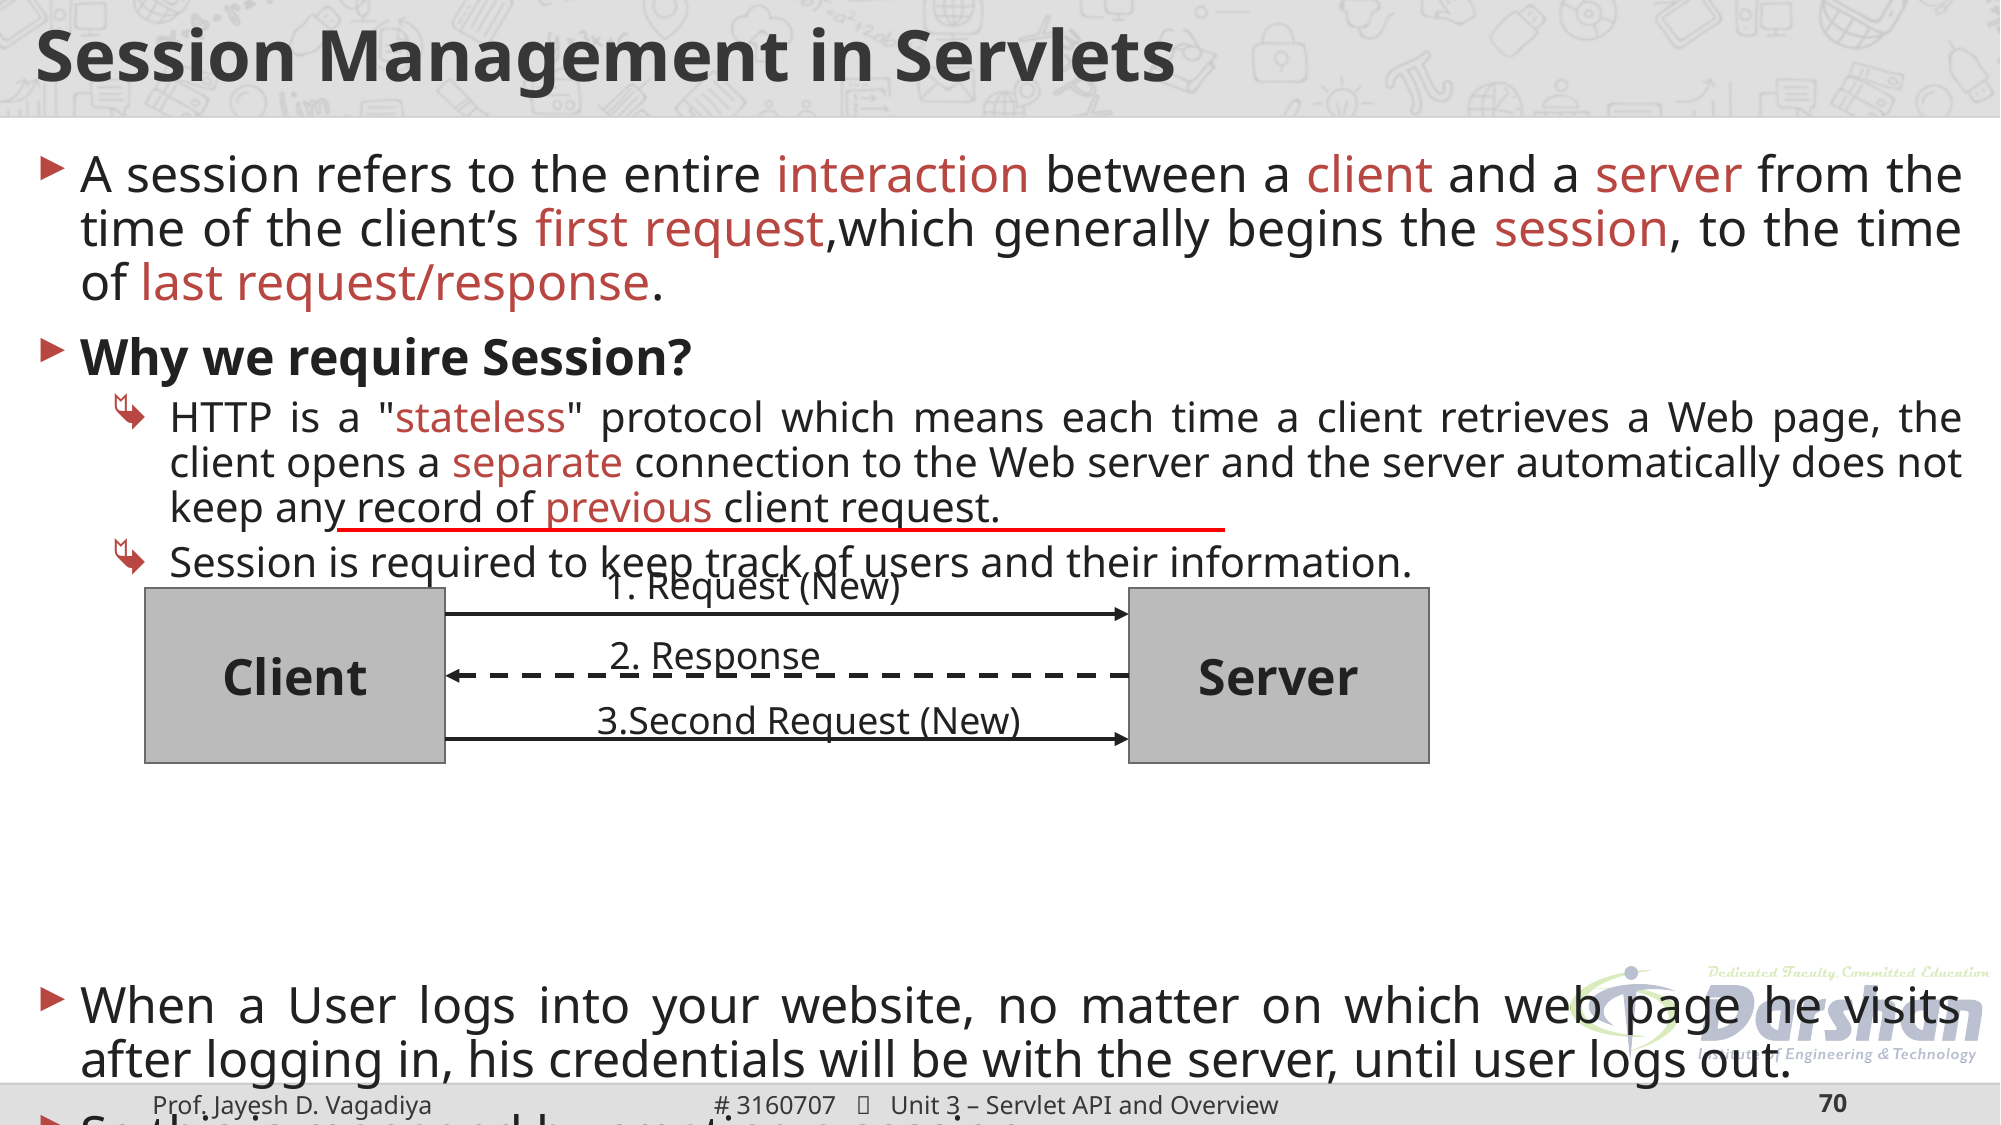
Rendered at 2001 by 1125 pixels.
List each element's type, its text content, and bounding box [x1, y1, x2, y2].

title Session Management in Servlets [0, 0, 2000, 117]
text_box 3.Second Request (New) [582, 740, 1036, 750]
text_box 2. Response [594, 624, 836, 675]
text_box 3.Second Request (New) [582, 689, 1036, 738]
list A session refers to the entire interaction between a client and a server from the time of the client’s first request,which generally begins the session, to the time of last request/response. Why we require Session? HTTP is a "stateless" protocol which means each time a client retrieves a Web page, the client opens a separate connection to the Web server and the server automatically does not keep any record of previous client request. Session is required to keep track of users and their information. When a User logs into your website, no matter on which web page he visits after logging in, his credentials will be with the server, until user logs out. So this is managed by creating a session. [21, 141, 1979, 1059]
text_box 1 2 3 4 5 6 7 8 9 10 11 12 13 14 15 16 17 18 19 20 21 22 23 [1570, 966, 1990, 1063]
text_box 2. Response [594, 676, 836, 684]
text_box 1. Request (New) [590, 554, 916, 614]
text_box Client [144, 587, 446, 764]
text_box Server [1128, 587, 1430, 764]
